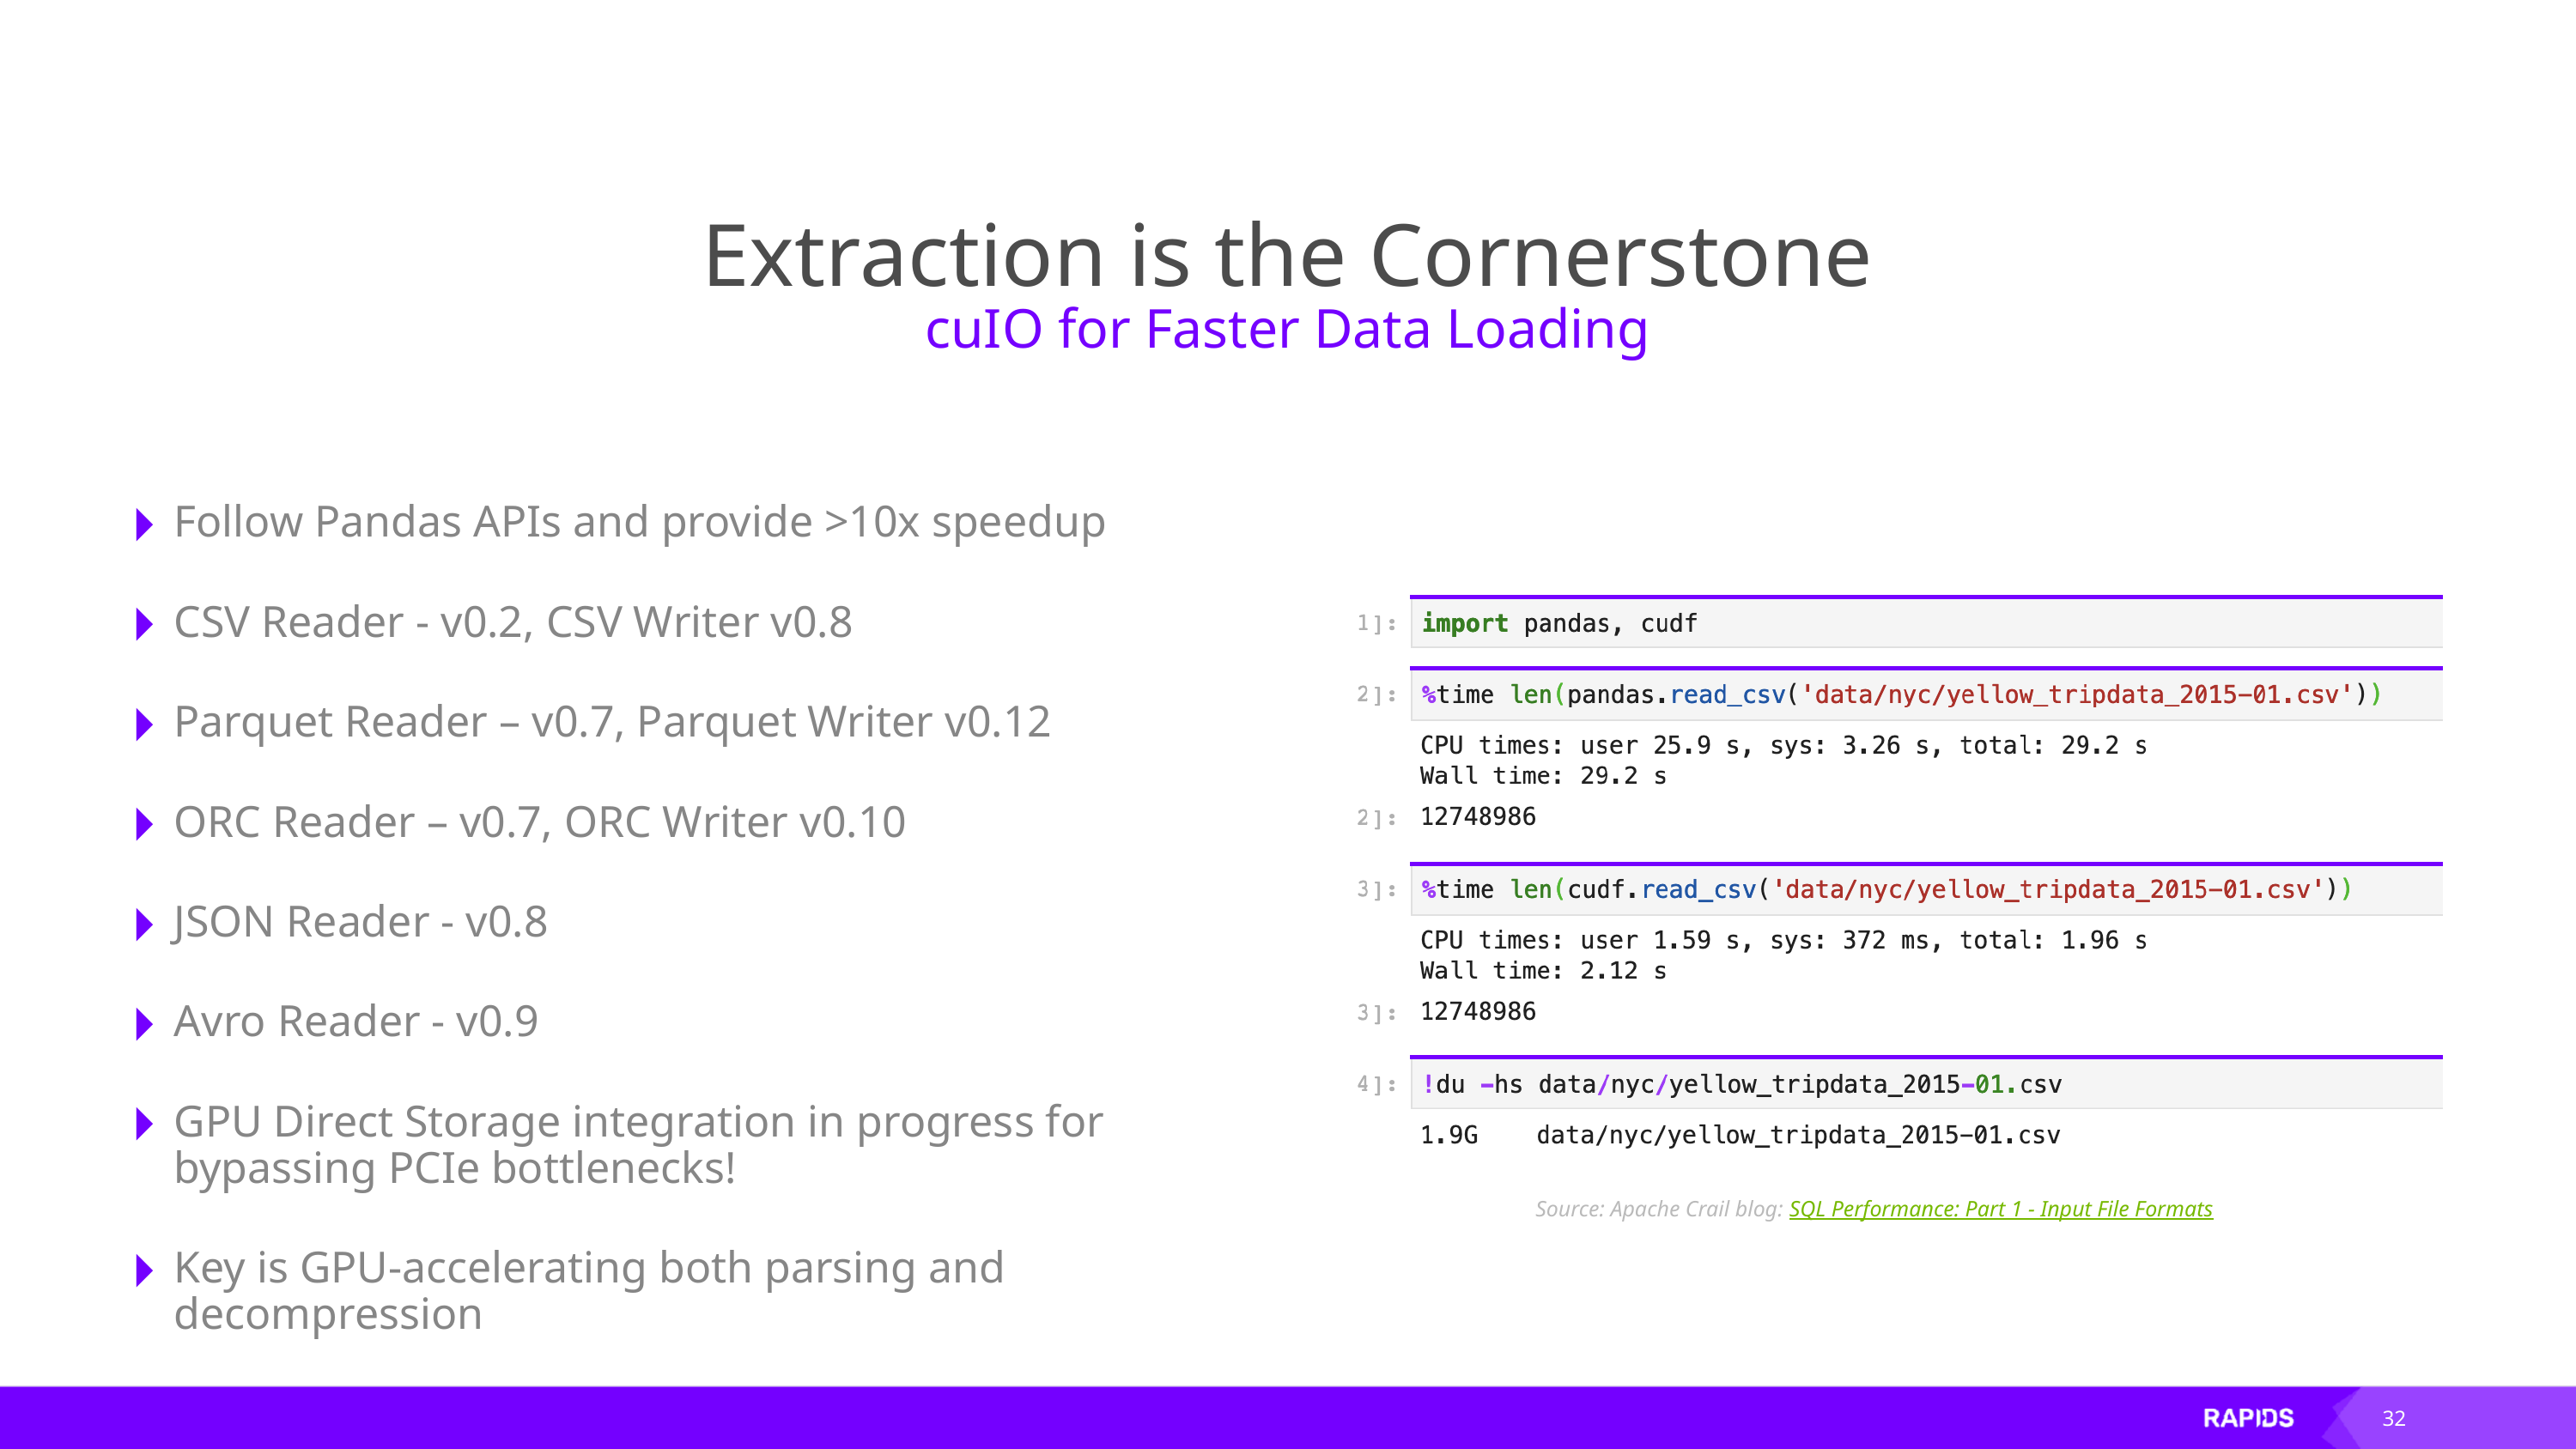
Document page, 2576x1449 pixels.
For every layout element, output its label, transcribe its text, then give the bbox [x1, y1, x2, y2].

title Extraction is the Cornerstone [117, 173, 2459, 295]
text_box Source: Apache Crail blog: SQL Performance: Part 1 - Input File Formats [1173, 1193, 2576, 1228]
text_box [1352, 572, 2489, 1176]
list cuIO for Faster Data Loading [117, 295, 2459, 419]
list Follow Pandas APIs and provide >10x speedup CSV Reader - v0.2, CSV Writer v0.8 Parquet Reader – v0.7, Parquet Writer v0.12 ORC Reader – v0.7, ORC Writer v0.10 JSON Reader - v0.8 Avro Reader - v0.9 GPU Direct Storage integration in progress for bypassing PCIe bottlenecks! Key is GPU-accelerating both parsing and decompression [121, 493, 1308, 1367]
picture [0, 0, 2576, 1449]
